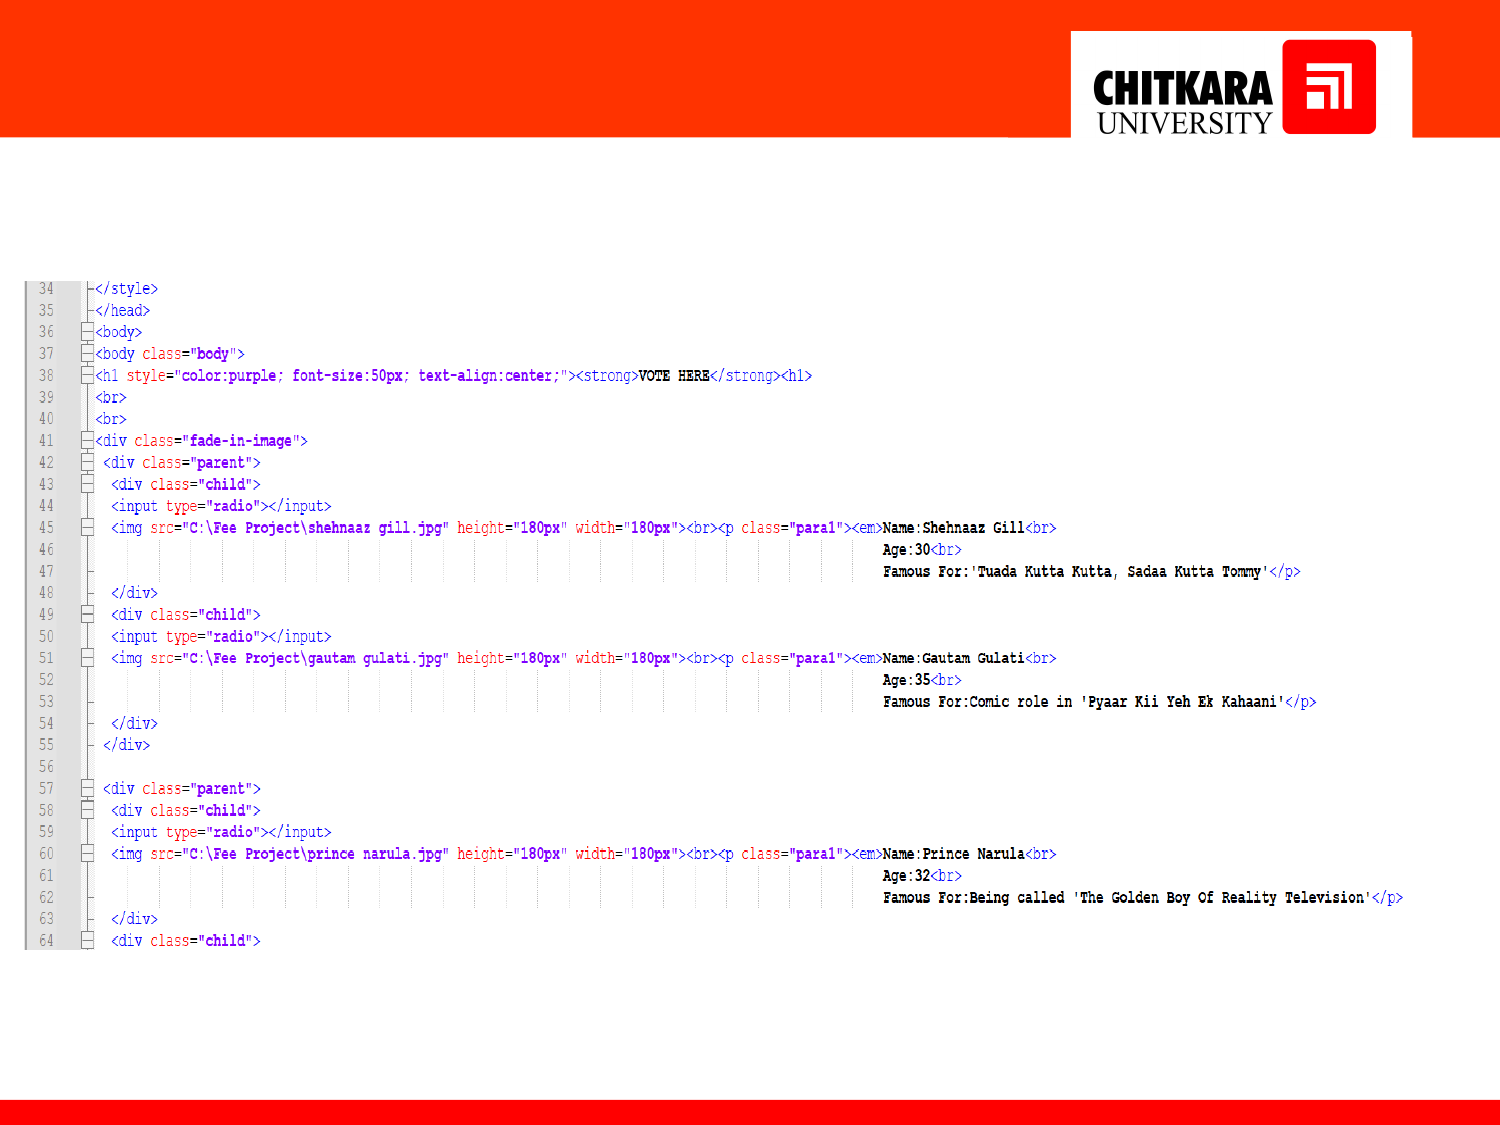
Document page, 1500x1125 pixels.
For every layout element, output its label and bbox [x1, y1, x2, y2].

picture [23, 280, 1477, 950]
picture [1074, 37, 1391, 138]
